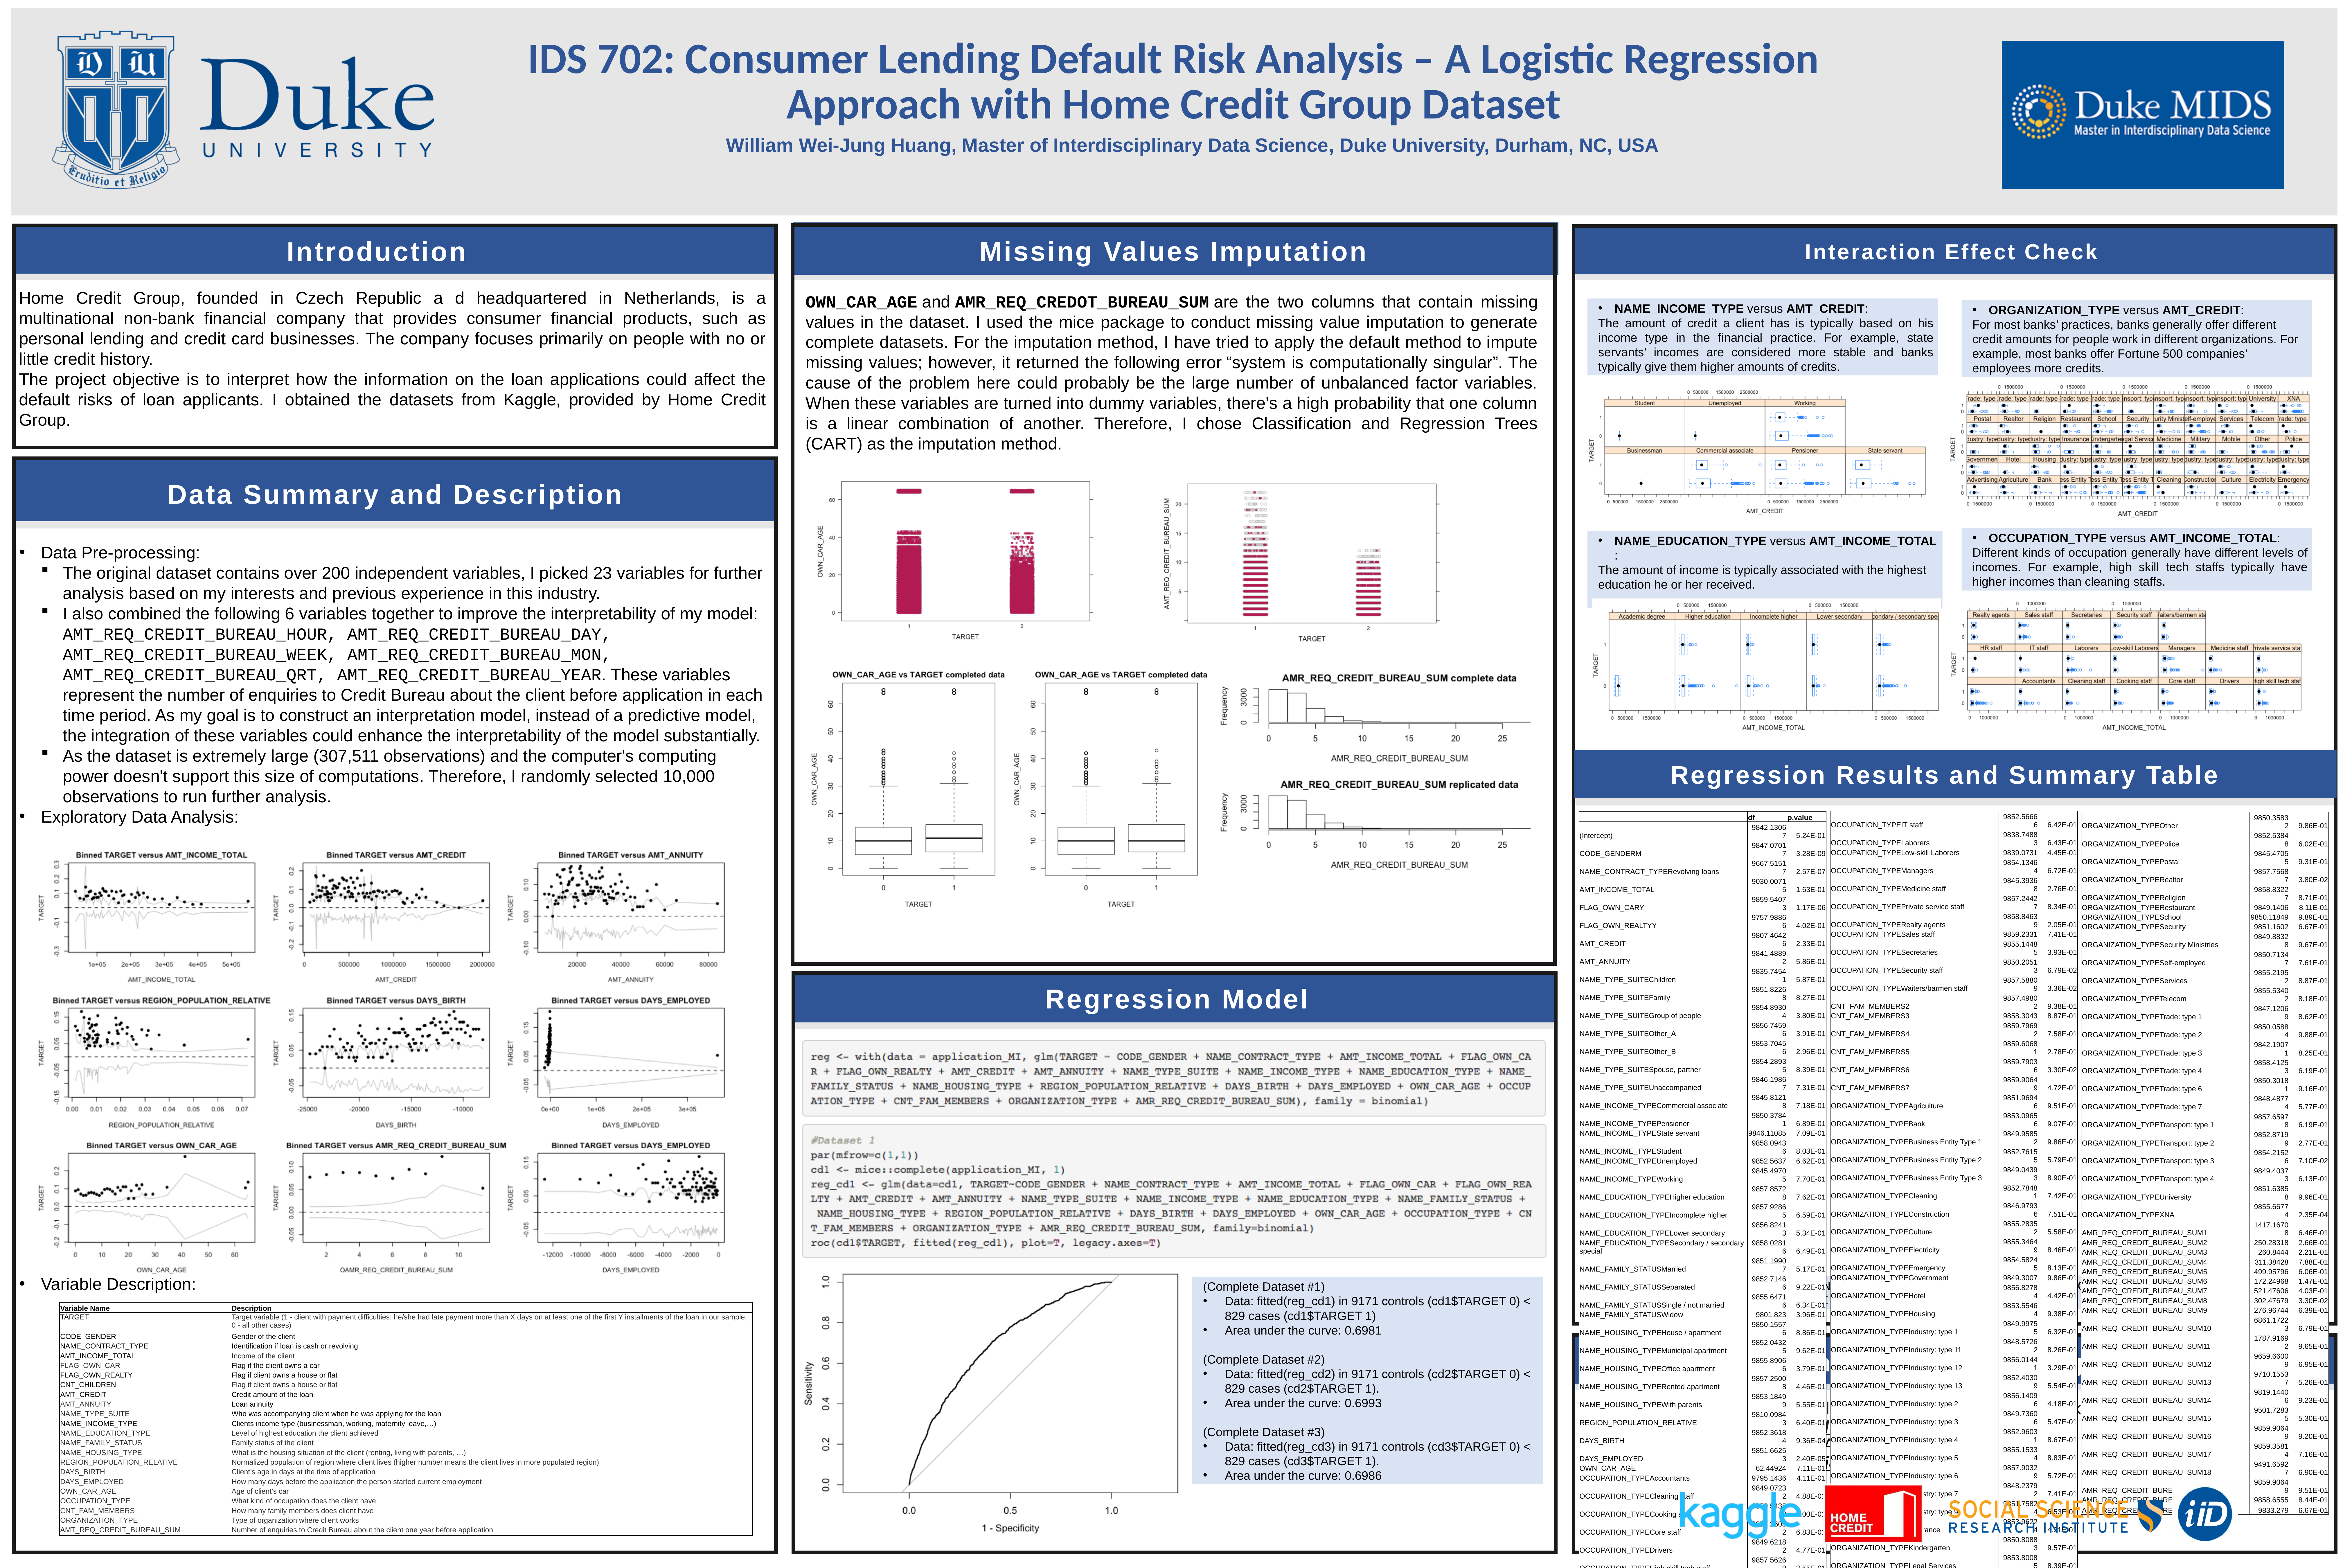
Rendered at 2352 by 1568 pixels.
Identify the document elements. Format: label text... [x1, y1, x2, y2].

table_cell 9841.48892 [1748, 948, 1787, 966]
table_cell 9857.65978 [2250, 1111, 2289, 1129]
text_box [1573, 1335, 1579, 1552]
picture [1655, 1472, 1924, 1558]
table_cell 6.89E-01 [1787, 1110, 1826, 1128]
table_cell NAME_HOUSING_TYPEOffice apartment [1579, 1355, 1747, 1373]
table_cell 2.21E-01 [2289, 1247, 2328, 1256]
table_cell 9850.37841 [1748, 1110, 1787, 1128]
table_cell 9851.19907 [1748, 1255, 1787, 1273]
table_cell AMR_REQ_CREDIT_BUREAU_SUM9 [2081, 1305, 2249, 1315]
table_cell 9.38E-01 [2038, 1300, 2077, 1318]
picture [1950, 598, 2304, 733]
table_cell 9855.14485 [1999, 938, 2038, 956]
table_cell ORGANIZATION_TYPEConstruction [1830, 1200, 1999, 1218]
table_cell NAME_EDUCATION_TYPEHigher education [1579, 1183, 1747, 1201]
table_cell NAME_FAMILY_STATUSMarried [1579, 1255, 1747, 1273]
table_cell ORGANIZATION_TYPEHotel [1830, 1282, 1999, 1300]
table_cell 3.93E-01 [2038, 938, 2077, 956]
table_cell 5.87E-01 [1787, 966, 1826, 984]
table_cell 9848.23792 [1999, 1480, 2038, 1494]
table_header df [1748, 812, 1787, 821]
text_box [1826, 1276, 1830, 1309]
table_cell 1787.91692 [2250, 1333, 2289, 1351]
table_cell 9854.13464 [1999, 857, 2038, 875]
table_cell OCCUPATION_TYPECooking staff [1579, 1500, 1655, 1518]
table_cell 5.86E-01 [1787, 948, 1826, 966]
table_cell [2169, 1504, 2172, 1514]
table_cell 9.86E-01 [2038, 1128, 2077, 1146]
table_cell 6.67E-01 [2289, 921, 2328, 931]
table_cell NAME_TYPE_SUITEOther_A [1579, 1020, 1747, 1038]
table_cell 9849.73606 [1999, 1408, 2038, 1426]
table_cell 9857.90329 [1999, 1462, 2038, 1480]
table_cell 9855.28352 [1999, 1218, 2038, 1236]
table_cell 9.88E-01 [2289, 1021, 2328, 1039]
table_cell 2.96E-01 [1787, 1038, 1826, 1056]
table_cell 9854.58245 [1999, 1254, 2038, 1272]
table_cell 6.19E-01 [2289, 1057, 2328, 1075]
table_cell 7.61E-01 [2289, 949, 2328, 967]
table_cell 9807.46426 [1748, 930, 1787, 948]
table_cell ORGANIZATION_TYPESchool [2081, 911, 2249, 921]
table_cell 6.19E-01 [2289, 1111, 2328, 1129]
table_cell 8.83E-01 [2038, 1444, 2077, 1462]
table_cell 9857.24427 [1999, 893, 2038, 911]
picture [49, 24, 434, 195]
table_cell 9858.09436 [1748, 1137, 1787, 1155]
text_box NAME_INCOME_TYPE versus AMT_CREDIT: The amount of credit a client has is typically based on his income type in the financial practice. For example, state servants’ incomes are considered more stable and banks typically give them higher amounts of credits. [1587, 298, 1938, 375]
table_cell ORGANIZATION_TYPEReligion [2081, 884, 2249, 902]
table_cell CNT_FAM_MEMBERS4 [1830, 1020, 1999, 1038]
table_cell NAME_EDUCATION_TYPEIncomplete higher [1579, 1201, 1747, 1219]
table_cell 8.87E-01 [2038, 1010, 2077, 1020]
table_cell 3.96E-01 [1787, 1309, 1826, 1319]
table_cell 2.55E-01 [1787, 1558, 1826, 1568]
table_cell 9850.30181 [2250, 1075, 2289, 1093]
table_cell 260.8444 [2250, 1247, 2289, 1256]
table_cell OCCUPATION_TYPECore staff [1579, 1518, 1655, 1536]
text_box [793, 225, 1555, 964]
table_cell CNT_FAM_MEMBERS5 [1830, 1038, 1999, 1056]
table_cell 7.16E-01 [2289, 1441, 2328, 1459]
table_cell 6.90E-01 [2289, 1459, 2328, 1477]
picture [1948, 382, 2312, 520]
text_box ORGANIZATION_TYPE versus AMT_CREDIT: For most banks’ practices, banks generally offer different credit amounts for people work in different organizations. For example, most banks offer Fortune 500 companies’ employees more credits. [1961, 300, 2312, 377]
text_box [1573, 266, 2336, 756]
table_cell 5.34E-01 [1787, 1219, 1826, 1237]
table_cell 9835.74541 [1748, 966, 1787, 984]
table_cell OWN_CAR_AGE [1579, 1463, 1747, 1472]
table_cell 9852.40309 [1999, 1372, 2038, 1390]
table_cell 8.46E-01 [2038, 1236, 2077, 1254]
table_cell 8.03E-01 [1787, 1137, 1826, 1155]
table_cell 9659.66009 [2250, 1351, 2289, 1369]
table_cell 9850.05884 [2250, 1021, 2289, 1039]
table_cell 9855.89066 [1748, 1355, 1787, 1373]
table_cell 9850.71347 [2250, 949, 2289, 967]
table_cell 9854.89304 [1748, 1002, 1787, 1020]
table_cell NAME_TYPE_SUITEUnaccompanied [1579, 1074, 1747, 1092]
table_cell OCCUPATION_TYPEPrivate service staff [1830, 893, 1999, 911]
table_cell 9856.01441 [1999, 1354, 2038, 1372]
table_cell 7.42E-01 [2038, 1182, 2077, 1200]
table_cell OCCUPATION_TYPEMedicine staff [1830, 875, 1999, 893]
table_cell OCCUPATION_TYPEManagers [1830, 857, 1999, 875]
picture [1162, 480, 1445, 645]
table_cell ORGANIZATION_TYPEUniversity [2081, 1183, 2249, 1201]
table_cell 9858.3043 [1999, 1010, 2038, 1020]
table_cell 9858.6555 [2250, 1495, 2289, 1504]
table_cell 6.95E-01 [2289, 1351, 2328, 1369]
table_cell 2.35E-04 [2289, 1201, 2328, 1219]
table_cell AMR_REQ_CREDIT_BUREAU_SUM18 [2081, 1459, 2249, 1477]
table_cell ORGANIZATION_TYPECulture [1830, 1218, 1999, 1236]
table_cell 9859.79692 [1999, 1020, 2038, 1038]
table_cell OCCUPATION_TYPELow-skill Laborers [1830, 847, 1999, 857]
table_cell 9848.57262 [1999, 1336, 2038, 1354]
table_cell 9.57E-01 [2038, 1539, 2077, 1552]
table_cell AMR_REQ_CREDIT_BUREAU_SUM4 [2081, 1256, 2249, 1266]
table_cell 3.30E-02 [2038, 1056, 2077, 1074]
table_cell 9857.56269 [1748, 1558, 1787, 1568]
table_cell 3.30E-02 [2289, 1295, 2328, 1305]
table_cell 311.38428 [2250, 1256, 2289, 1266]
table_cell 1.47E-01 [2289, 1276, 2328, 1285]
table_cell 9856.82413 [1748, 1219, 1787, 1237]
text_box [2078, 1335, 2336, 1552]
table_cell 9501.72835 [2250, 1405, 2289, 1423]
table_cell 9.36E-04 [1787, 1427, 1826, 1445]
table_cell AMR_REQ_CREDIT_BUREAU_SUM6 [2081, 1276, 2249, 1285]
picture [37, 849, 735, 1278]
table_cell ORGANIZATION_TYPEGovernment [1830, 1272, 1999, 1282]
table_cell 9491.65927 [2250, 1459, 2289, 1477]
table_cell 9855.66774 [2250, 1201, 2289, 1219]
table_cell 8.34E-01 [2038, 893, 2077, 911]
table_cell 3.79E-01 [1787, 1355, 1826, 1373]
table_cell NAME_TYPE_SUITEChildren [1579, 966, 1747, 984]
table_cell ORGANIZATION_TYPELegal Services [1830, 1552, 1999, 1568]
table_cell NAME_INCOME_TYPEState servant [1579, 1128, 1747, 1137]
table_cell OCCUPATION_TYPELaborers [1830, 829, 1999, 847]
table_cell 9855.64716 [1748, 1291, 1787, 1309]
table_cell 7.41E-01 [2038, 929, 2077, 938]
table_cell 5.26E-01 [2289, 1369, 2328, 1387]
table_cell 6.34E-01 [1787, 1291, 1826, 1309]
table_cell 9853.09656 [1999, 1110, 2038, 1128]
text_box NAME_EDUCATION_TYPE versus AMT_INCOME_TOTAL: The amount of income is typically associated with the highest education he or her received. [1587, 531, 1943, 608]
table_cell 9858.83227 [2250, 884, 2289, 902]
table_cell 62.44924 [1748, 1463, 1787, 1472]
table_cell 9.51E-01 [2289, 1477, 2328, 1495]
table_cell FLAG_OWN_CARY [1579, 894, 1747, 912]
table_cell 9851.96946 [1999, 1092, 2038, 1110]
table_cell AMR_REQ_CREDIT_BUREAU_SUM3 [2081, 1247, 2249, 1256]
table_cell 9.62E-01 [1787, 1337, 1826, 1355]
table_cell NAME_INCOME_TYPEUnemployed [1579, 1155, 1747, 1165]
table_cell ORGANIZATION_TYPEAgriculture [1830, 1092, 1999, 1110]
table_cell 5.72E-01 [2038, 1462, 2077, 1480]
table_cell 9.65E-01 [2289, 1333, 2328, 1351]
table_cell DAYS_BIRTH [1579, 1427, 1747, 1445]
table_cell ORGANIZATION_TYPEIndustry: type 4 [1830, 1426, 1999, 1444]
text_box [1826, 1544, 1830, 1552]
table_cell 9854.28935 [1748, 1056, 1787, 1074]
table_cell NAME_INCOME_TYPEWorking [1579, 1165, 1747, 1183]
table_cell 9.38E-01 [2038, 992, 2077, 1010]
table_cell 6.13E-01 [2289, 1165, 2328, 1183]
table_cell 9852.96031 [1999, 1426, 2038, 1444]
table_cell 9845.49705 [1748, 1165, 1787, 1183]
table_cell 9.16E-01 [2289, 1075, 2328, 1093]
table_cell 9851.66253 [1748, 1445, 1787, 1463]
table_cell 4.03E-01 [2289, 1285, 2328, 1295]
table_cell ORGANIZATION_TYPETrade: type 2 [2081, 1021, 2249, 1039]
table_cell CNT_FAM_MEMBERS7 [1830, 1074, 1999, 1092]
table_cell 9.96E-01 [2289, 1183, 2328, 1201]
table_cell 6.49E-01 [1787, 1237, 1826, 1255]
picture [801, 1035, 1552, 1261]
table_cell CNT_FAM_MEMBERS3 [1830, 1010, 1999, 1020]
table_cell 6.72E-01 [2038, 857, 2077, 875]
table_cell ORGANIZATION_TYPEHousing [1830, 1300, 1999, 1318]
table_cell ORGANIZATION_TYPESelf-employed [2081, 949, 2249, 967]
picture [803, 1268, 1182, 1536]
table_cell 5.58E-01 [2038, 1218, 2077, 1236]
text_box Data Collection and Summary [12, 776, 14, 806]
table_cell ORGANIZATION_TYPEIndustry: type 13 [1830, 1372, 1999, 1390]
table_header ORGANIZATION_TYPEOther [2081, 812, 2249, 830]
table_cell ORGANIZATION_TYPETrade: type 3 [2081, 1039, 2249, 1057]
table_cell ORGANIZATION_TYPEEmergency [1830, 1254, 1999, 1272]
table_cell 9849.04393 [1999, 1164, 2038, 1182]
table_cell 9854.21526 [2250, 1147, 2289, 1165]
table_cell 8.27E-01 [1787, 984, 1826, 1002]
table_cell 276.96744 [2250, 1305, 2289, 1315]
table_cell 4.72E-01 [2038, 1074, 2077, 1092]
table_cell NAME_CONTRACT_TYPERevolving loans [1579, 858, 1747, 876]
table_cell AMR_REQ_CREDIT_BUREAU_SUM17 [2081, 1441, 2249, 1459]
text_box Home Credit Group, founded in Czech Republic a d headquartered in Netherlands, is a multinational non-bank financial company that provides consumer financial products, such as personal lending and credit card businesses. The company focuses primarily on people with no or little credit history. The project objective is to interpret how the information on the loan applications could affect the default risks of loan applicants. I obtained the datasets from Kaggle, provided by Home Credit Group. [15, 285, 771, 431]
table_cell 9858.84639 [1999, 911, 2038, 929]
table_cell 8.13E-01 [2038, 1254, 2077, 1272]
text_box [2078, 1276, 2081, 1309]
table_header 9.86E-01 [2289, 812, 2328, 830]
text_box Introduction [0, 232, 758, 269]
table_cell ORGANIZATION_TYPERestaurant [2081, 902, 2249, 911]
table_cell 8.25E-01 [2289, 1039, 2328, 1057]
table_cell 9859.2331 [1999, 929, 2038, 938]
table_cell ORGANIZATION_TYPETransport: type 1 [2081, 1111, 2249, 1129]
text_box [14, 225, 776, 447]
table_cell OCCUPATION_TYPESales staff [1830, 929, 1999, 938]
table_cell AMT_CREDIT [1579, 930, 1747, 948]
table_cell OCCUPATION_TYPEHigh skill tech staff [1579, 1554, 1747, 1568]
table_cell 9845.47055 [2250, 848, 2289, 866]
table_cell 7.31E-01 [1787, 1074, 1826, 1092]
table_cell 3.80E-02 [2289, 866, 2328, 884]
table_cell 1.17E-06 [1787, 894, 1826, 912]
table_cell CNT_FAM_MEMBERS6 [1830, 1056, 1999, 1074]
table_cell NAME_FAMILY_STATUSSingle / not married [1579, 1291, 1747, 1309]
table_cell 302.47679 [2250, 1295, 2289, 1305]
table_cell 8.39E-01 [2038, 1552, 2077, 1568]
table_cell ORGANIZATION_TYPEXNA [2081, 1201, 2249, 1219]
table_cell NAME_TYPE_SUITEOther_B [1579, 1038, 1747, 1056]
table_cell 9849.99755 [1999, 1318, 2038, 1336]
table_cell 9801.823 [1748, 1309, 1787, 1319]
table_cell NAME_FAMILY_STATUSWidow [1579, 1309, 1747, 1319]
text_box [795, 972, 1558, 979]
table_cell 7.41E-01 [2038, 1480, 2077, 1494]
text_box Regression Model [795, 979, 1558, 1016]
table_cell 9857.92865 [1748, 1201, 1787, 1219]
table_cell NAME_TYPE_SUITEGroup of people [1579, 1002, 1747, 1020]
table_cell 9855.53402 [2250, 985, 2289, 1003]
table_cell 9858.41253 [2250, 1057, 2289, 1075]
table_cell 8.90E-01 [2038, 1164, 2077, 1182]
table_cell AMR_REQ_CREDIT_BUREAU_SUM15 [2081, 1405, 2249, 1423]
table_cell OCCUPATION_TYPESecurity staff [1830, 956, 1999, 974]
table_cell ORGANIZATION_TYPEIndustry: type 9 [1924, 1498, 1944, 1516]
table_cell ORGANIZATION_TYPESecurity Ministries [2081, 931, 2249, 949]
table_cell 2.40E-05 [1787, 1445, 1826, 1463]
table_cell 9819.14406 [2250, 1387, 2289, 1405]
table_cell 9857.85728 [1748, 1183, 1787, 1201]
table_cell OCCUPATION_TYPEDrivers [1579, 1536, 1655, 1554]
text_box Interaction Effect Check [1555, 235, 2352, 266]
text_box William Wei-Jung Huang, Master of Interdisciplinary Data Science, Duke University, Durham, NC, USA [467, 130, 1915, 158]
table_cell OCCUPATION_TYPEWaiters/barmen staff [1830, 974, 1999, 992]
table_cell 7.58E-01 [2038, 1020, 2077, 1038]
table_cell 9.23E-01 [2289, 1387, 2328, 1405]
table_cell 6.79E-01 [2289, 1315, 2328, 1333]
table_cell 9849.3007 [1999, 1272, 2038, 1282]
table_cell NAME_INCOME_TYPEPensioner [1579, 1110, 1747, 1128]
table_cell ORGANIZATION_TYPEBusiness Entity Type 1 [1830, 1128, 1999, 1146]
table_cell 7.10E-02 [2289, 1147, 2328, 1165]
text_box IDS 702: Consumer Lending Default Risk Analysis – A Logistic Regression Approach with Home Credit Group Dataset [467, 34, 1881, 130]
table_cell 7.51E-01 [2038, 1200, 2077, 1218]
table_cell CODE_GENDERM [1579, 840, 1747, 858]
table_cell NAME_INCOME_TYPEStudent [1579, 1137, 1747, 1155]
table_header OCCUPATION_TYPEIT staff [1830, 811, 1999, 829]
table_cell 9851.1602 [2250, 921, 2289, 931]
table_cell ORGANIZATION_TYPEInsurance [1924, 1516, 1944, 1534]
table_cell ORGANIZATION_TYPEIndustry: type 5 [1830, 1444, 1999, 1462]
text_box Regression Results and Summary Table [1563, 756, 2326, 791]
table_cell ORGANIZATION_TYPETrade: type 4 [2081, 1057, 2249, 1075]
table_cell ORGANIZATION_TYPETransport: type 3 [2081, 1147, 2249, 1165]
table_header [1579, 812, 1747, 821]
table_cell 6.06E-01 [2289, 1266, 2328, 1276]
table_cell 9850.11849 [2250, 911, 2289, 921]
table_cell ORGANIZATION_TYPEIndustry: type 11 [1830, 1336, 1999, 1354]
table_cell 9859.90649 [2250, 1423, 2289, 1441]
table_cell AMR_REQ_CREDIT_BUREAU_SUM10 [2081, 1315, 2249, 1333]
table_cell NAME_TYPE_SUITESpouse, partner [1579, 1056, 1747, 1074]
table_cell 2.57E-07 [1787, 858, 1826, 876]
table_cell 521.47606 [2250, 1285, 2289, 1295]
text_box [1555, 266, 1557, 273]
table_cell 9849.95852 [1999, 1128, 2038, 1146]
table_cell 9857.49802 [1999, 992, 2038, 1010]
table_cell 9850.20513 [1999, 956, 2038, 974]
table_cell 9853.18499 [1748, 1391, 1787, 1409]
table_cell AMT_INCOME_TOTAL [1579, 876, 1747, 894]
table_cell 4.45E-01 [2038, 847, 2077, 857]
table_cell 4.46E-01 [1787, 1373, 1826, 1391]
picture [1587, 386, 1930, 517]
table_cell 5.79E-01 [2038, 1146, 2077, 1164]
table_cell 9850.80883 [1999, 1539, 2038, 1552]
table_cell 2.77E-01 [2289, 1129, 2328, 1147]
table_cell AMR_REQ_CREDIT_BUREAU_SUM7 [2081, 1285, 2249, 1295]
text_box Missing Values Imputation [792, 231, 1554, 269]
table_cell 7.70E-01 [1787, 1165, 1826, 1183]
table_cell AMR_REQ_CREDIT_BUREAU_SUM28 [2238, 1504, 2249, 1514]
table_cell 9.22E-01 [1787, 1273, 1826, 1291]
table_cell 9.89E-01 [2289, 911, 2328, 921]
table_cell 5.77E-01 [2289, 1093, 2328, 1111]
table_cell 9858.02816 [1748, 1237, 1787, 1255]
table_cell 2.78E-01 [2038, 1038, 2077, 1056]
table_cell ORGANIZATION_TYPEIndustry: type 3 [1830, 1408, 1999, 1426]
picture [816, 477, 1097, 643]
picture [2002, 41, 2284, 189]
table_cell 5.24E-01 [1787, 822, 1826, 840]
table_cell FLAG_OWN_REALTYY [1579, 912, 1747, 930]
table_cell NAME_TYPE_SUITEFamily [1579, 984, 1747, 1002]
table_cell AMR_REQ_CREDIT_BUREAU_SUM13 [2081, 1369, 2249, 1387]
table_cell 250.28318 [2250, 1237, 2289, 1247]
table_cell 7.18E-01 [1787, 1092, 1826, 1110]
table_cell 5.54E-01 [2038, 1372, 2077, 1390]
table_cell 9851.63858 [2250, 1183, 2289, 1201]
text_box [1556, 1016, 1558, 1023]
table_cell DAYS_EMPLOYED [1579, 1445, 1747, 1463]
table_cell NAME_HOUSING_TYPERented apartment [1579, 1373, 1747, 1391]
table_cell 9853.70456 [1748, 1038, 1787, 1056]
text_box [1574, 749, 2337, 799]
table_cell 2.76E-01 [2038, 875, 2077, 893]
table_cell 4.02E-01 [1787, 912, 1826, 930]
table_cell 9.20E-01 [2289, 1423, 2328, 1441]
table_cell 6.62E-01 [1787, 1155, 1826, 1165]
table_cell 9667.51517 [1748, 858, 1787, 876]
table_cell 8.86E-01 [1787, 1319, 1826, 1337]
table_cell 1.63E-01 [1787, 876, 1826, 894]
table_cell AMR_REQ_CREDIT_BUREAU_SUM20 [2238, 1495, 2249, 1504]
table_cell 9847.12069 [2250, 1003, 2289, 1021]
table_cell 1417.16708 [2250, 1219, 2289, 1237]
table_cell 9852.76155 [1999, 1146, 2038, 1164]
table_cell 6.79E-02 [2038, 956, 2077, 974]
table_cell (Intercept) [1579, 822, 1747, 840]
table_cell AMR_REQ_CREDIT_BUREAU_SUM1 [2081, 1219, 2249, 1237]
table_cell AMR_REQ_CREDIT_BUREAU_SUM5 [2081, 1266, 2249, 1276]
table_cell 9852.78481 [1999, 1182, 2038, 1200]
table_cell 2.33E-01 [1787, 930, 1826, 948]
table_cell 8.62E-01 [2289, 1003, 2328, 1021]
text_box OWN_CAR_AGE and AMR_REQ_CREDOT_BUREAU_SUM are the two columns that contain missing values in the dataset. I used the mice package to conduct missing value imputation to generate complete datasets. For the imputation method, I have tried to apply the default method to impute missing values; however, it returned the following error “system is computationally singular”. The cause of the problem here could probably be the large number of unbalanced factor variables. When these variables are turned into dummy variables, there’s a high probability that one column is a linear combination of another. Therefore, I chose Classification and Regression Trees (CART) as the imputation method. [801, 288, 1543, 455]
table_cell 6.46E-01 [2289, 1219, 2328, 1237]
picture [1944, 1494, 2169, 1539]
table_cell 9852.5637 [1748, 1155, 1787, 1165]
table_cell 6.32E-01 [2038, 1318, 2077, 1336]
table_cell ORGANIZATION_TYPEIndustry: type 6 [1830, 1462, 1999, 1480]
table_cell ORGANIZATION_TYPETrade: type 7 [2081, 1093, 2249, 1111]
picture [1219, 674, 1534, 874]
table_cell ORGANIZATION_TYPETrade: type 1 [2081, 1003, 2249, 1021]
table_cell ORGANIZATION_TYPEServices [2081, 967, 2249, 985]
text_box [794, 224, 1557, 235]
table_cell 499.95796 [2250, 1266, 2289, 1276]
table_cell 9845.39368 [1999, 875, 2038, 893]
table_cell AMR_REQ_CREDIT_BUREAU_SUM19 [2081, 1477, 2249, 1495]
text_box OCCUPATION_TYPE versus AMT_INCOME_TOTAL: Different kinds of occupation generally have different levels of incomes. For example, high skill tech staffs typically have higher incomes than cleaning staffs. [1961, 528, 2312, 591]
table_cell 9853.80085 [1999, 1552, 2038, 1568]
table_cell 9.07E-01 [2038, 1110, 2077, 1128]
text_box (Complete Dataset #1) Data: fitted(reg_cd1) in 9171 controls (cd1$TARGET 0) < 829 cases (cd1$TARGET 1) Area under the curve: 0.6981 (Complete Dataset #2) Data: fitted(reg_cd2) in 9171 controls (cd2$TARGET 0) < 829 cases (cd2$TARGET 1). Area under the curve: 0.6993 (Complete Dataset #3) Data: fitted(reg_cd3) in 9171 controls (cd3$TARGET 0) < 829 cases (cd3$TARGET 1). Area under the curve: 0.6986 [1192, 1276, 1543, 1484]
table_cell 7.11E-01 [1787, 1463, 1826, 1472]
table_cell 8.67E-01 [2038, 1426, 2077, 1444]
text_box [793, 973, 1556, 1552]
picture [1592, 598, 1941, 735]
table_cell 9851.82268 [1748, 984, 1787, 1002]
picture [810, 669, 1208, 911]
table_cell 9859.54073 [1748, 894, 1787, 912]
table_cell 6861.17223 [2250, 1315, 2289, 1333]
table_cell OCCUPATION_TYPEAccountants [1579, 1472, 1655, 1482]
table_cell ORGANIZATION_TYPEIndustry: type 12 [1830, 1354, 1999, 1372]
table_cell 9855.21952 [2250, 967, 2289, 985]
text_box [14, 458, 776, 1552]
table_cell 9.86E-01 [2038, 1272, 2077, 1282]
table_cell 5.30E-01 [2289, 1405, 2328, 1423]
table_cell 9849.1406 [2250, 902, 2289, 911]
table_cell 9859.90649 [1999, 1074, 2038, 1092]
table_cell 7.09E-01 [1787, 1128, 1826, 1137]
table_cell 8.11E-01 [2289, 902, 2328, 911]
table_cell ORGANIZATION_TYPESecurity [2081, 921, 2249, 931]
table_cell 7.88E-01 [2289, 1256, 2328, 1266]
table_cell OCCUPATION_TYPERealty agents [1830, 911, 1999, 929]
table_header 6.42E-01 [2038, 811, 2077, 829]
table_cell AMR_REQ_CREDIT_BUREAU_SUM11 [2081, 1333, 2249, 1351]
table_cell 5.47E-01 [2038, 1408, 2077, 1426]
table_header p.value [1787, 812, 1826, 821]
table_cell 9845.81218 [1748, 1092, 1787, 1110]
table_cell 3.91E-01 [1787, 1020, 1826, 1038]
table_cell 2.66E-01 [2289, 1237, 2328, 1247]
table_cell ORGANIZATION_TYPETransport: type 2 [2081, 1129, 2249, 1147]
table_cell 172.24968 [2250, 1276, 2289, 1285]
table_cell ORGANIZATION_TYPERealtor [2081, 866, 2249, 884]
text_box [1573, 226, 2336, 235]
table_cell 6.40E-01 [1787, 1409, 1826, 1427]
table_cell AMR_REQ_CREDIT_BUREAU_SUM12 [2081, 1351, 2249, 1369]
table_cell 9846.97936 [1999, 1200, 2038, 1218]
table_cell 9855.34649 [1999, 1236, 2038, 1254]
table_cell 9852.04325 [1748, 1337, 1787, 1355]
table_cell AMR_REQ_CREDIT_BUREAU_SUM16 [2081, 1423, 2249, 1441]
table_cell AMR_REQ_CREDIT_BUREAU_SUM2 [2081, 1237, 2249, 1247]
table_cell 9838.74883 [1999, 829, 2038, 847]
table_cell OCCUPATION_TYPECleaning staff [1579, 1482, 1655, 1500]
table_cell NAME_INCOME_TYPECommercial associate [1579, 1092, 1747, 1110]
text_box [13, 10, 2336, 214]
table_cell 6.59E-01 [1787, 1201, 1826, 1219]
table_cell AMR_REQ_CREDIT_BUREAU_SUM8 [2081, 1295, 2249, 1305]
table_cell 2.05E-01 [2038, 911, 2077, 929]
table_cell 4.18E-01 [2038, 1390, 2077, 1408]
table_cell 9852.87199 [2250, 1129, 2289, 1147]
table_cell ORGANIZATION_TYPEBusiness Entity Type 3 [1830, 1164, 1999, 1182]
table_cell 9857.75687 [2250, 866, 2289, 884]
table_cell ORGANIZATION_TYPEIndustry: type 1 [1830, 1318, 1999, 1336]
table_cell ORGANIZATION_TYPETelecom [2081, 985, 2249, 1003]
table_cell 9710.15537 [2250, 1369, 2289, 1387]
table_cell 9856.82784 [1999, 1282, 2038, 1300]
table_cell ORGANIZATION_TYPEKindergarten [1830, 1534, 1999, 1552]
table_cell AMR_REQ_CREDIT_BUREAU_SUM14 [2081, 1387, 2249, 1405]
table_cell 9847.07017 [1748, 840, 1787, 858]
table_cell 9833.279 [2250, 1504, 2289, 1514]
table_cell ORGANIZATION_TYPEPolice [2081, 830, 2249, 848]
table_cell 6.67E-01 [2289, 1504, 2328, 1514]
table_cell 5.17E-01 [1787, 1255, 1826, 1273]
text_box [1573, 791, 2336, 1324]
table_cell 8.71E-01 [2289, 884, 2328, 902]
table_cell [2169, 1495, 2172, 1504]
table_cell 8.39E-01 [1787, 1056, 1826, 1074]
table_cell 4.42E-01 [2038, 1282, 2077, 1300]
table_cell 3.28E-09 [1787, 840, 1826, 858]
table_cell ORGANIZATION_TYPECleaning [1830, 1182, 1999, 1200]
table_cell 9.31E-01 [2289, 848, 2328, 866]
table_cell 6.02E-01 [2289, 830, 2328, 848]
table_cell NAME_HOUSING_TYPEHouse / apartment [1579, 1319, 1747, 1337]
table_cell 9852.36184 [1748, 1427, 1787, 1445]
table_cell 9852.53848 [2250, 830, 2289, 848]
table_cell 9810.09843 [1748, 1409, 1787, 1427]
table_cell 9859.79036 [1999, 1056, 2038, 1074]
picture [2172, 1481, 2238, 1547]
table_cell 9030.00715 [1748, 876, 1787, 894]
table_cell 3.36E-02 [2038, 974, 2077, 992]
table_cell NAME_EDUCATION_TYPESecondary / secondary special [1579, 1237, 1747, 1255]
table_cell 8.18E-01 [2289, 985, 2328, 1003]
table_cell 9839.0731 [1999, 847, 2038, 857]
table_cell 6.43E-01 [2038, 829, 2077, 847]
table_cell ORGANIZATION_TYPEIndustry: type 2 [1830, 1390, 1999, 1408]
table_cell 9859.35814 [2250, 1441, 2289, 1459]
table_cell 6.39E-01 [2289, 1305, 2328, 1315]
table_cell ORGANIZATION_TYPEElectricity [1830, 1236, 1999, 1254]
table_cell 9853.55464 [1999, 1300, 2038, 1318]
table_cell 3.80E-01 [1787, 1002, 1826, 1020]
table_cell ORGANIZATION_TYPEBank [1830, 1110, 1999, 1128]
table_cell REGION_POPULATION_RELATIVE [1579, 1409, 1747, 1427]
table_cell NAME_HOUSING_TYPEMunicipal apartment [1579, 1337, 1747, 1355]
text_box [1826, 1335, 1830, 1484]
table_cell 9846.11085 [1748, 1128, 1787, 1137]
table_cell 9842.19071 [2250, 1039, 2289, 1057]
table_cell 9855.15334 [1999, 1444, 2038, 1462]
table_cell 9.51E-01 [2038, 1092, 2077, 1110]
table_cell 9856.14096 [1999, 1390, 2038, 1408]
table_header 9852.56666 [1999, 811, 2038, 829]
table_cell 9850.15576 [1748, 1319, 1787, 1337]
table_cell AMT_ANNUITY [1579, 948, 1747, 966]
table_cell 8.44E-01 [2289, 1495, 2328, 1504]
table_cell 9852.71466 [1748, 1273, 1787, 1291]
table_cell 9856.74596 [1748, 1020, 1787, 1038]
table_cell 9849.40373 [2250, 1165, 2289, 1183]
table_cell 5.55E-01 [1787, 1391, 1826, 1409]
table_cell 8.26E-01 [2038, 1336, 2077, 1354]
table_cell ORGANIZATION_TYPETrade: type 6 [2081, 1075, 2249, 1093]
table_cell NAME_EDUCATION_TYPELower secondary [1579, 1219, 1747, 1237]
table_cell ORGANIZATION_TYPEPostal [2081, 848, 2249, 866]
table_cell 3.29E-01 [2038, 1354, 2077, 1372]
table_cell 9849.88328 [2250, 931, 2289, 949]
table_cell 9.67E-01 [2289, 931, 2328, 949]
table_cell 9857.25008 [1748, 1373, 1787, 1391]
text_box [545, 172, 1984, 206]
table_cell NAME_HOUSING_TYPEWith parents [1579, 1391, 1747, 1409]
table_cell OCCUPATION_TYPESecretaries [1830, 938, 1999, 956]
table_cell 9857.58809 [1999, 974, 2038, 992]
table_cell 9842.13067 [1748, 822, 1787, 840]
table_cell CNT_FAM_MEMBERS2 [1830, 992, 1999, 1010]
table_cell 8.87E-01 [2289, 967, 2328, 985]
table_cell 9859.60681 [1999, 1038, 2038, 1056]
table_cell 9846.19867 [1748, 1074, 1787, 1092]
table_cell ORGANIZATION_TYPEBusiness Entity Type 2 [1830, 1146, 1999, 1164]
table_cell 9859.90649 [2250, 1477, 2289, 1495]
table_cell ORGANIZATION_TYPEIndustry: type 7 [1830, 1480, 1999, 1498]
table_cell 9757.98866 [1748, 912, 1787, 930]
table_cell NAME_FAMILY_STATUSSeparated [1579, 1273, 1747, 1291]
table_cell 7.62E-01 [1787, 1183, 1826, 1201]
table_header 9850.35832 [2250, 812, 2289, 830]
table_cell ORGANIZATION_TYPETransport: type 4 [2081, 1165, 2249, 1183]
table_cell 9848.48774 [2250, 1093, 2289, 1111]
